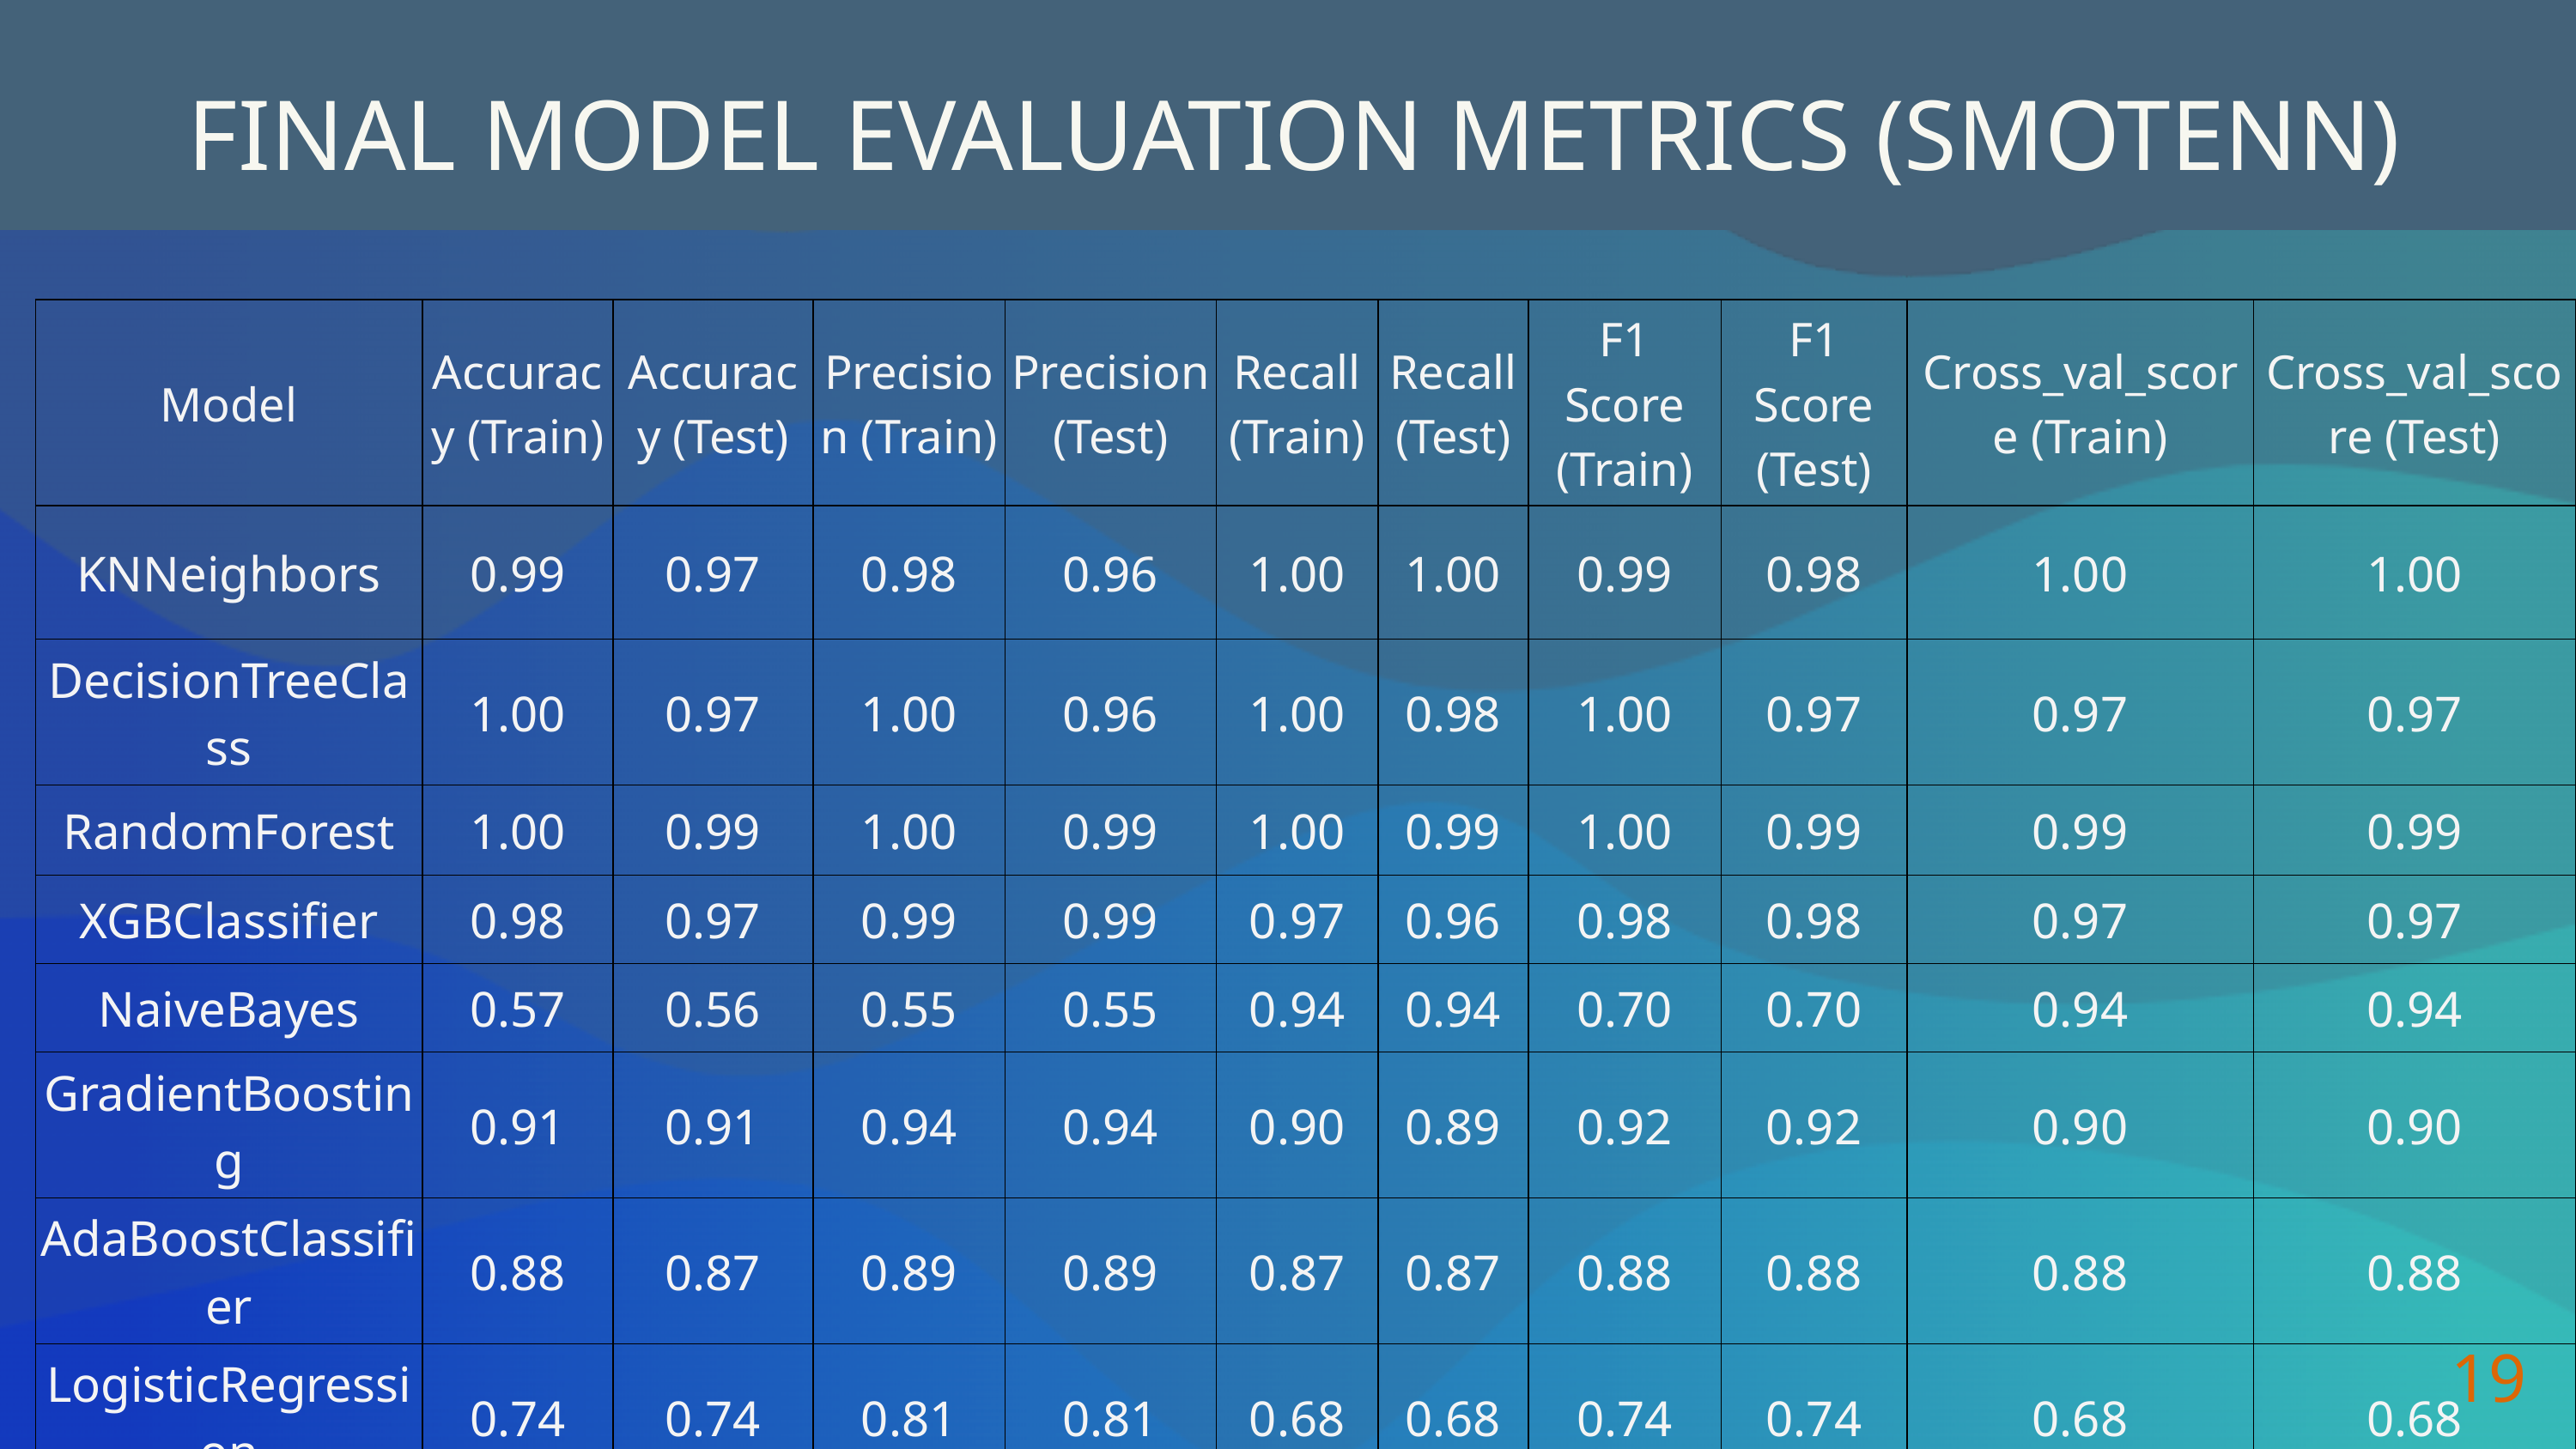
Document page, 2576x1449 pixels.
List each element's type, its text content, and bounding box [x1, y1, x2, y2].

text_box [0, 230, 2576, 1449]
text_box FINAL MODEL EVALUATION METRICS (SMOTENN) [35, 88, 2555, 191]
